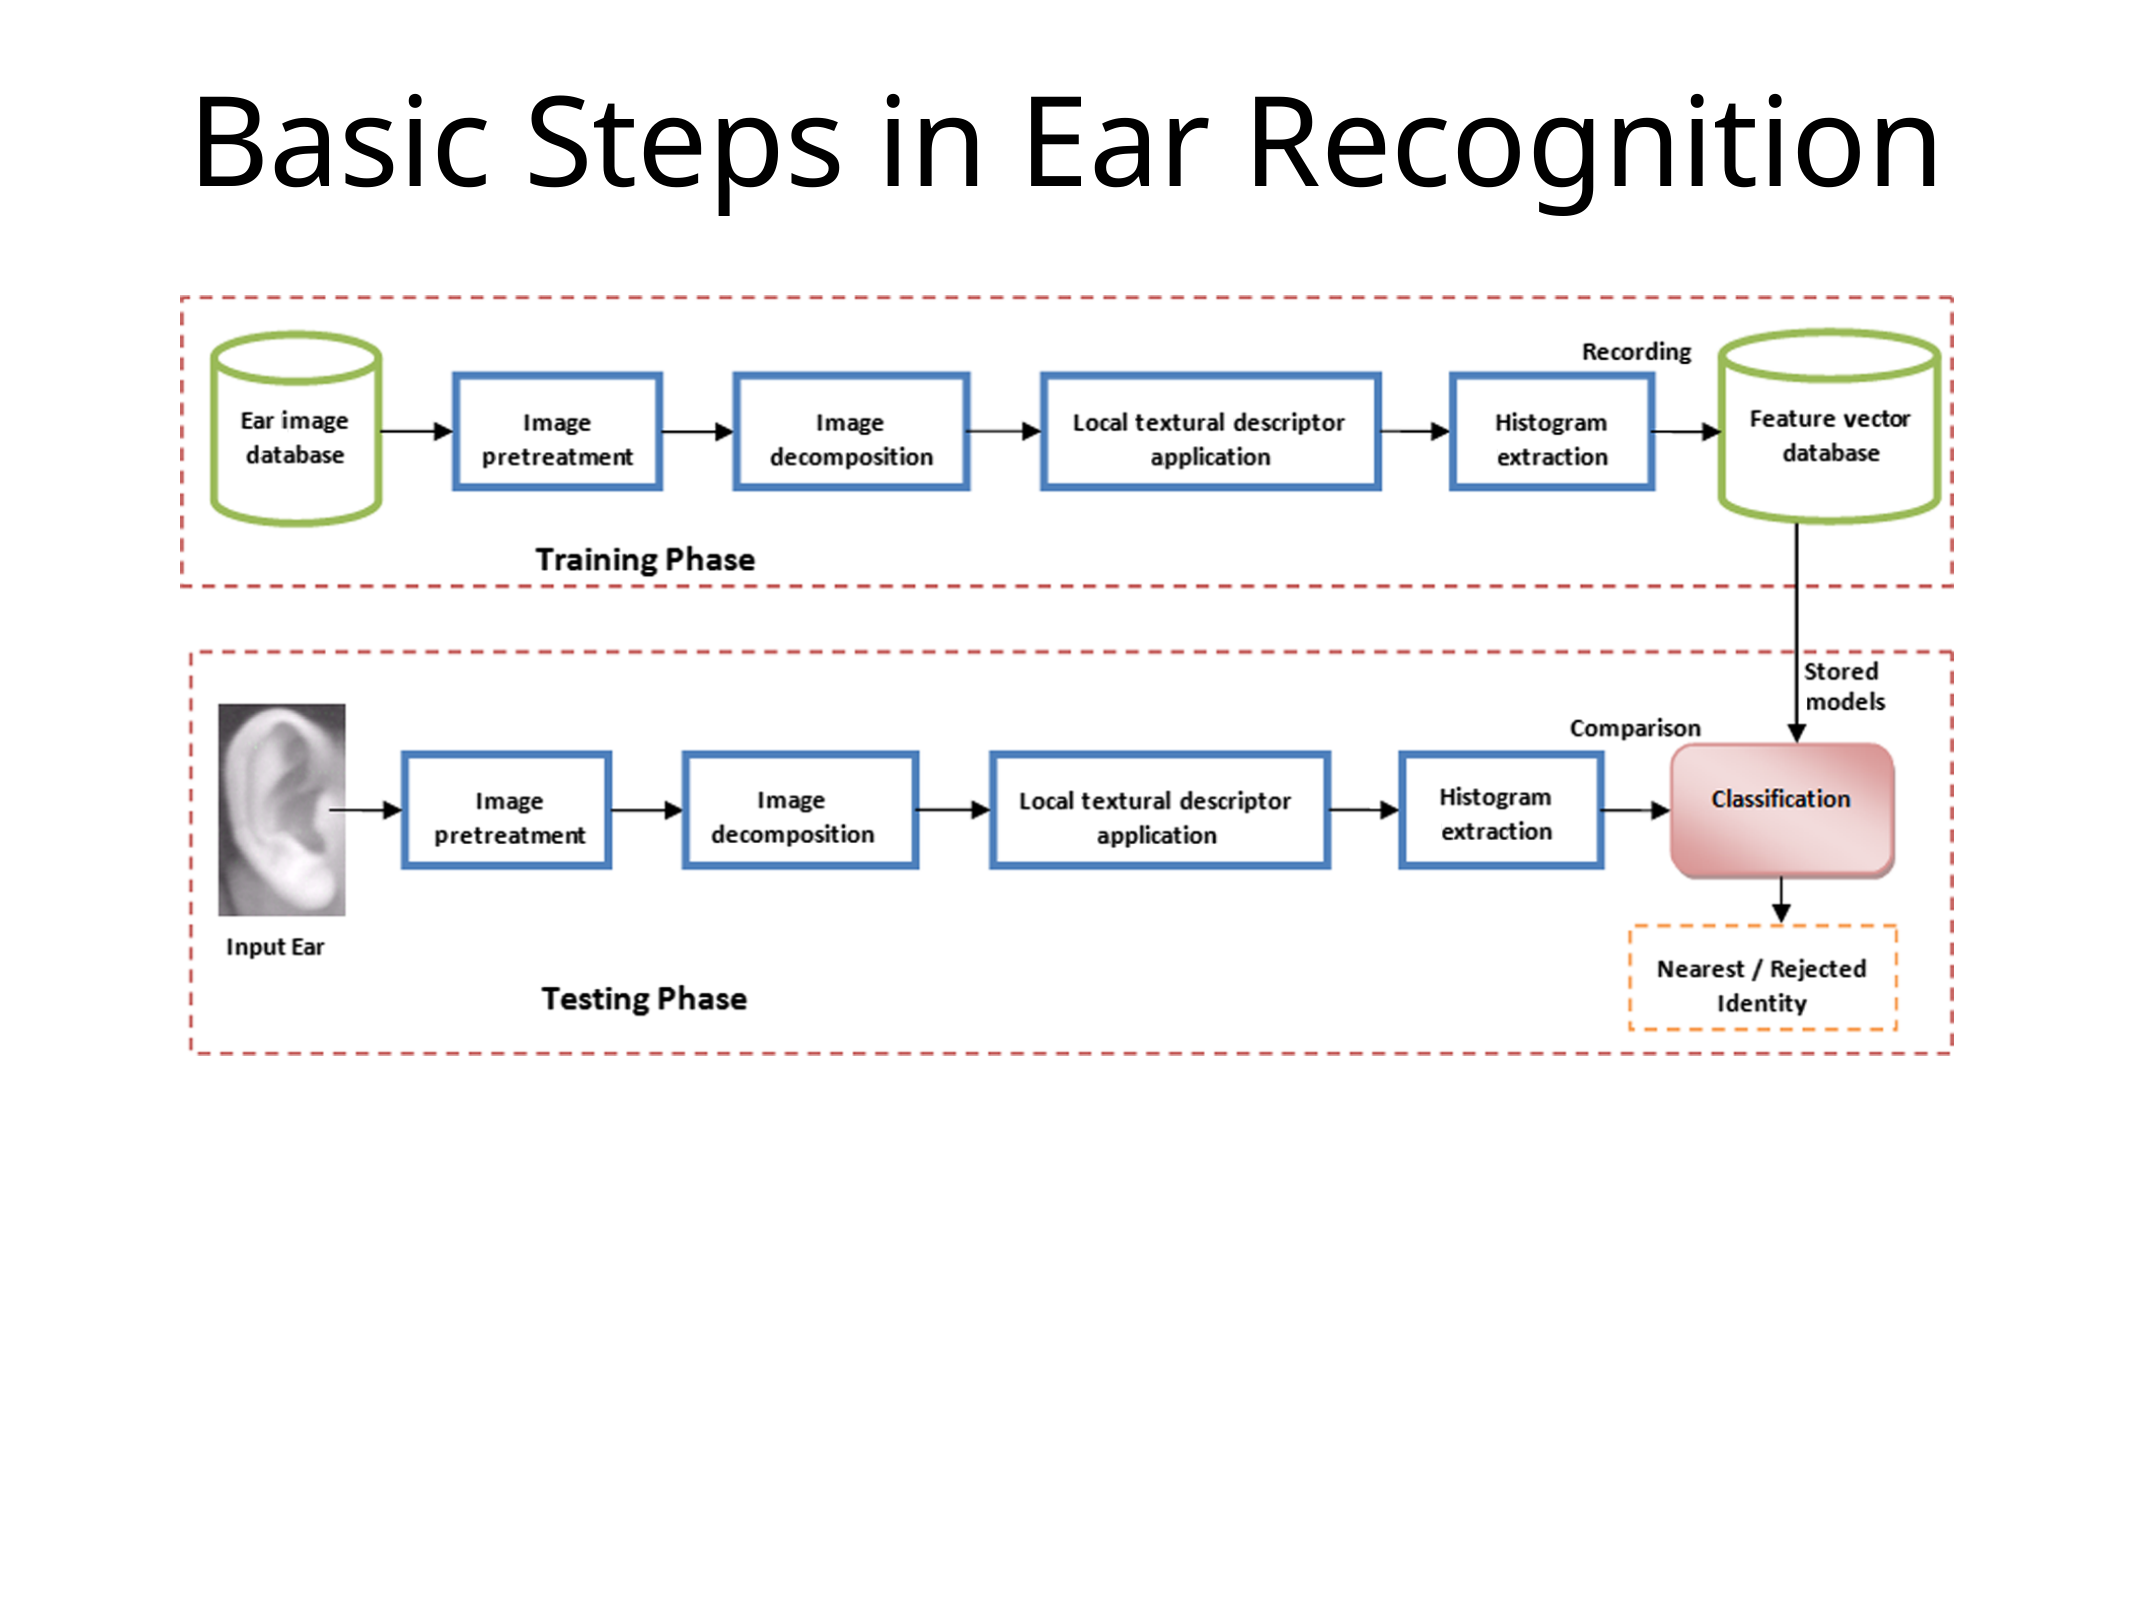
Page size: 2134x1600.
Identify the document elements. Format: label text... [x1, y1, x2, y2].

title Basic Steps in Ear Recognition [155, 41, 1978, 232]
picture [178, 294, 1955, 1058]
